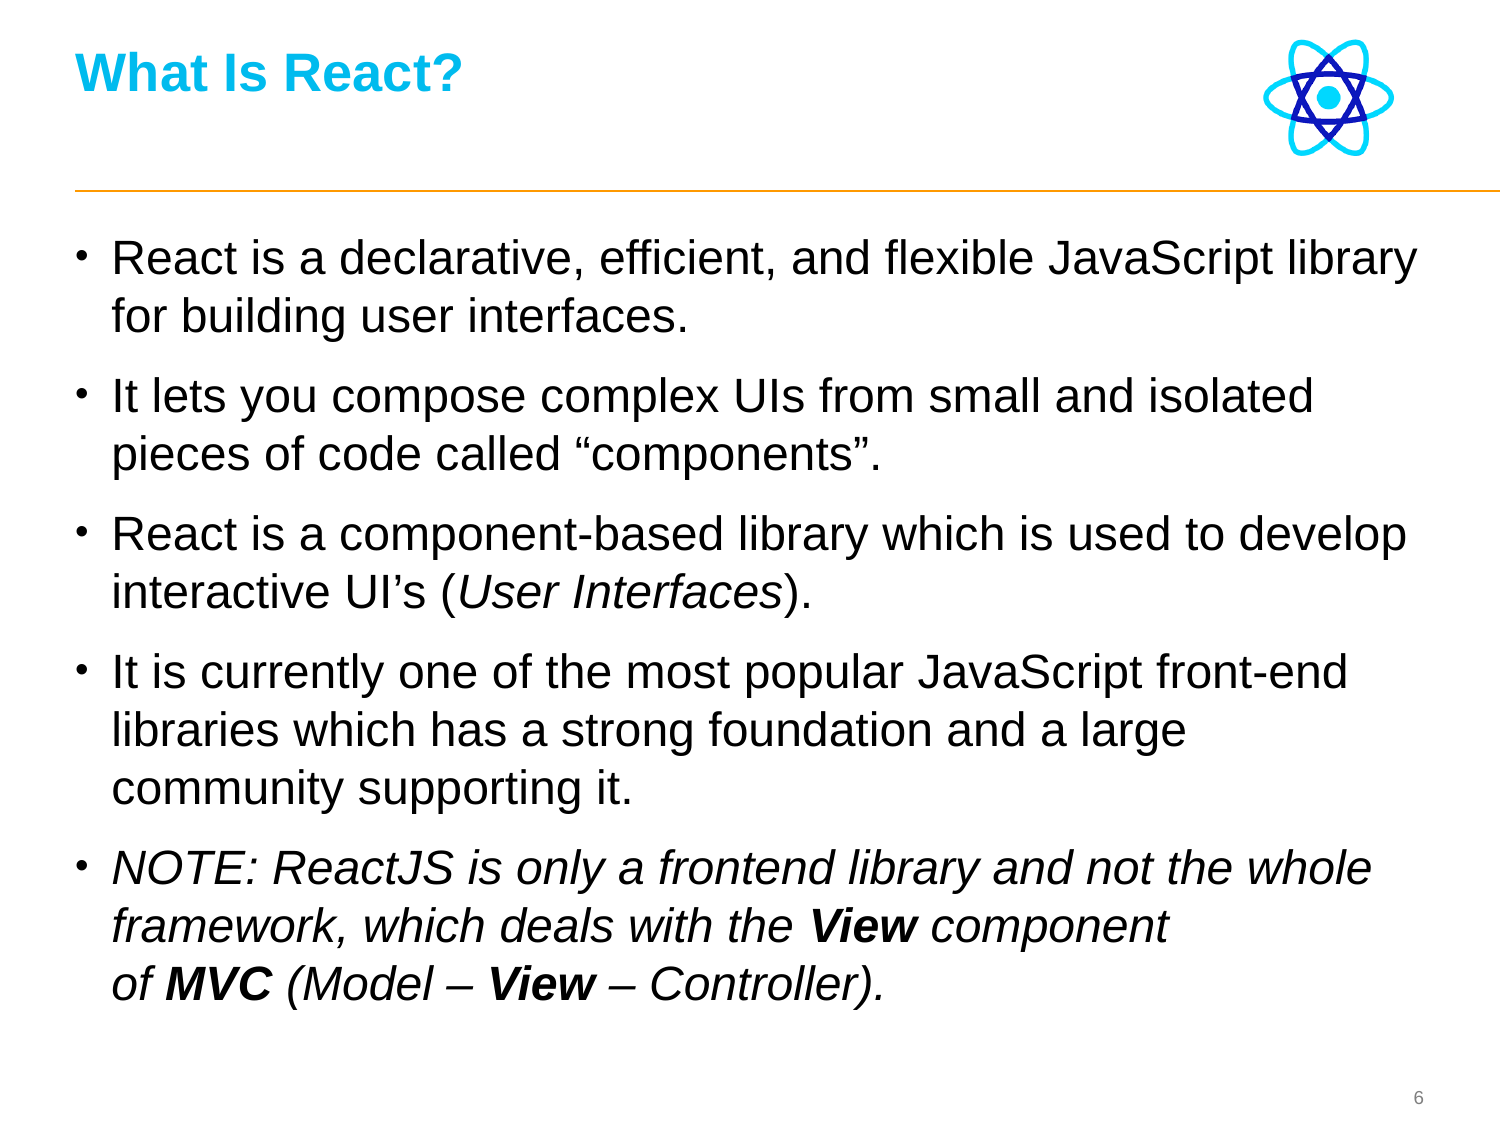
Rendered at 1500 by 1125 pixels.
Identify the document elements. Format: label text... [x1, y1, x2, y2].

title What Is React? [75, 27, 1422, 157]
list React is a declarative, efficient, and flexible JavaScript library for building user interfaces. It lets you compose complex UIs from small and isolated pieces of code called “components”. React is a component-based library which is used to develop interactive UI’s (User Interfaces). It is currently one of the most popular JavaScript front-end libraries which has a strong foundation and a large community supporting it. NOTE: ReactJS is only a frontend library and not the whole framework, which deals with the View component of MVC (Model – View – Controller). [75, 226, 1425, 1018]
